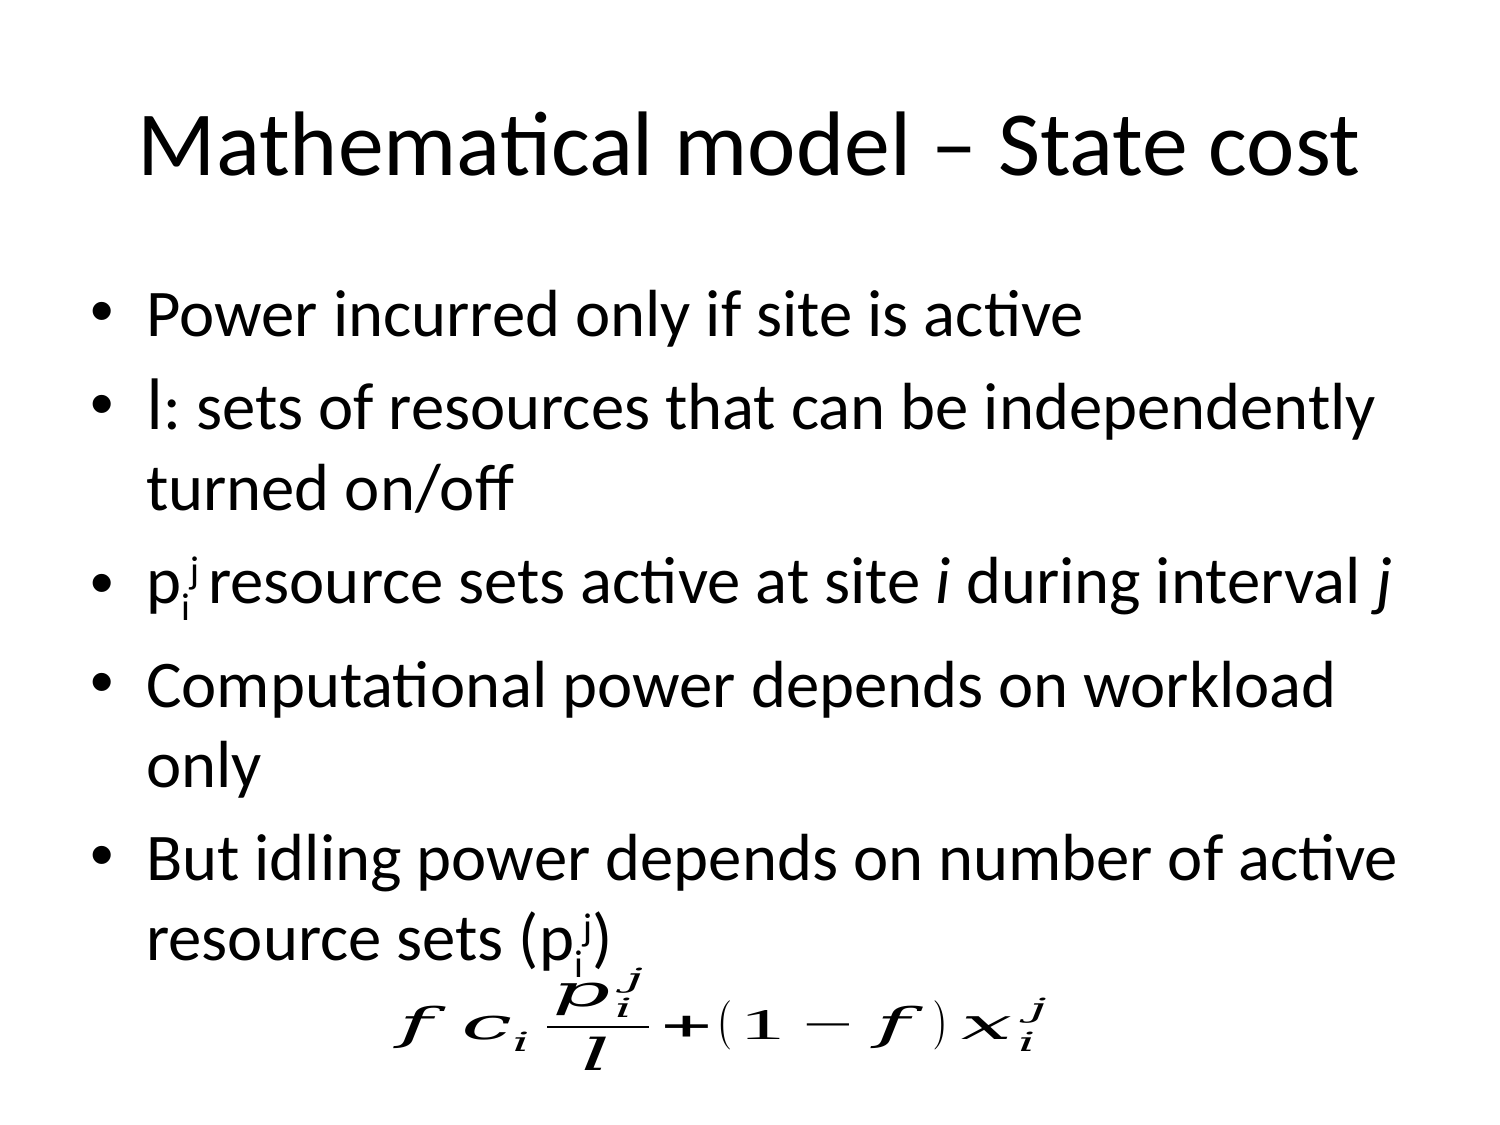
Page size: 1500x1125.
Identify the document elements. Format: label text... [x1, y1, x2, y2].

list Power incurred only if site is active l: sets of resources that can be independently turned on/off pij resource sets active at site i during interval j Computational power depends on workload only But idling power depends on number of active resource sets (pij) [75, 262, 1425, 1005]
title Mathematical model – State cost [75, 45, 1425, 233]
